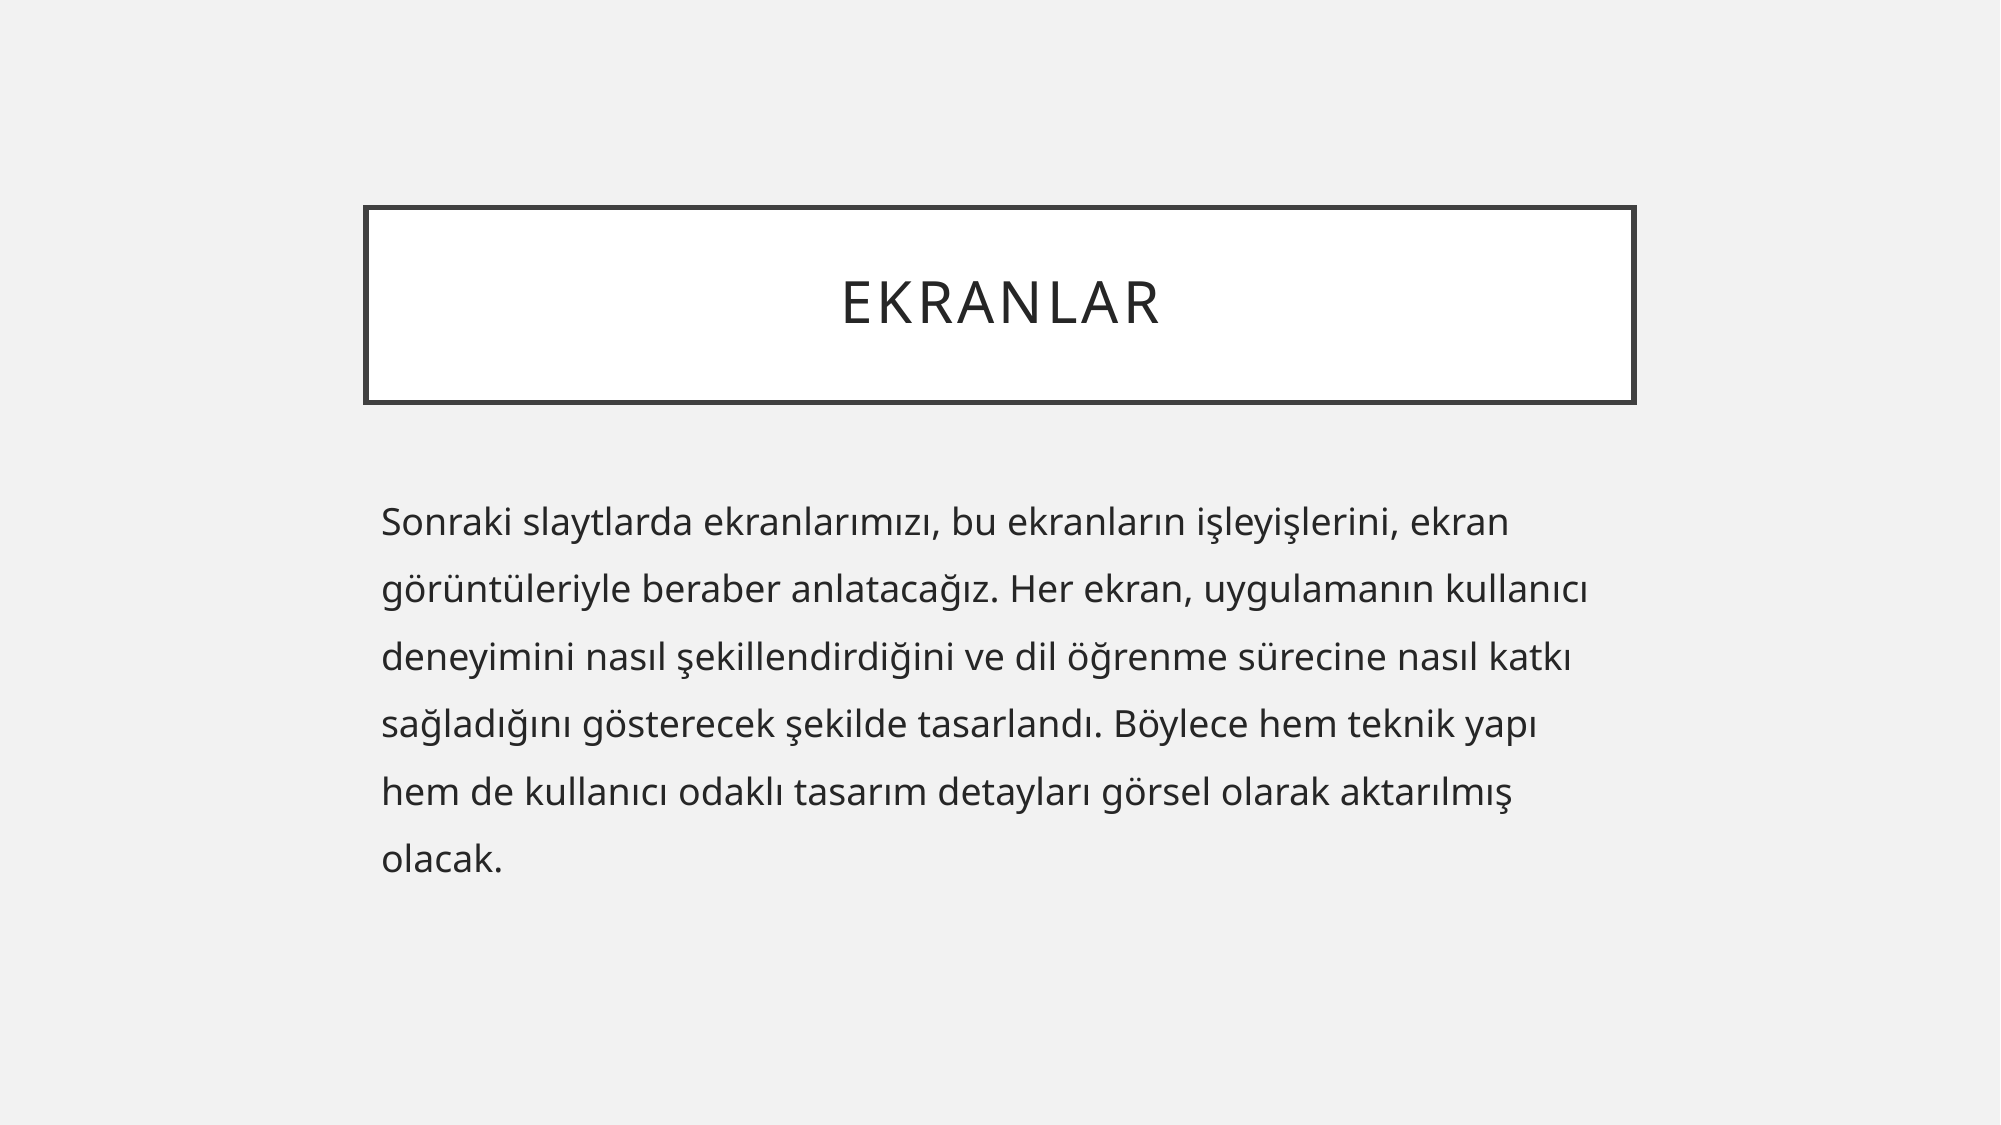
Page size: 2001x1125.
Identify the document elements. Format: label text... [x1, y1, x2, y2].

title Ekranlar [363, 205, 1637, 405]
list Sonraki slaytlarda ekranlarımızı, bu ekranların işleyişlerini, ekran görüntüleriyle beraber anlatacağız. Her ekran, uygulamanın kullanıcı deneyimini nasıl şekillendirdiğini ve dil öğrenme sürecine nasıl katkı sağladığını gösterecek şekilde tasarlandı. Böylece hem teknik yapı hem de kullanıcı odaklı tasarım detayları görsel olarak aktarılmış olacak. [366, 467, 1634, 977]
